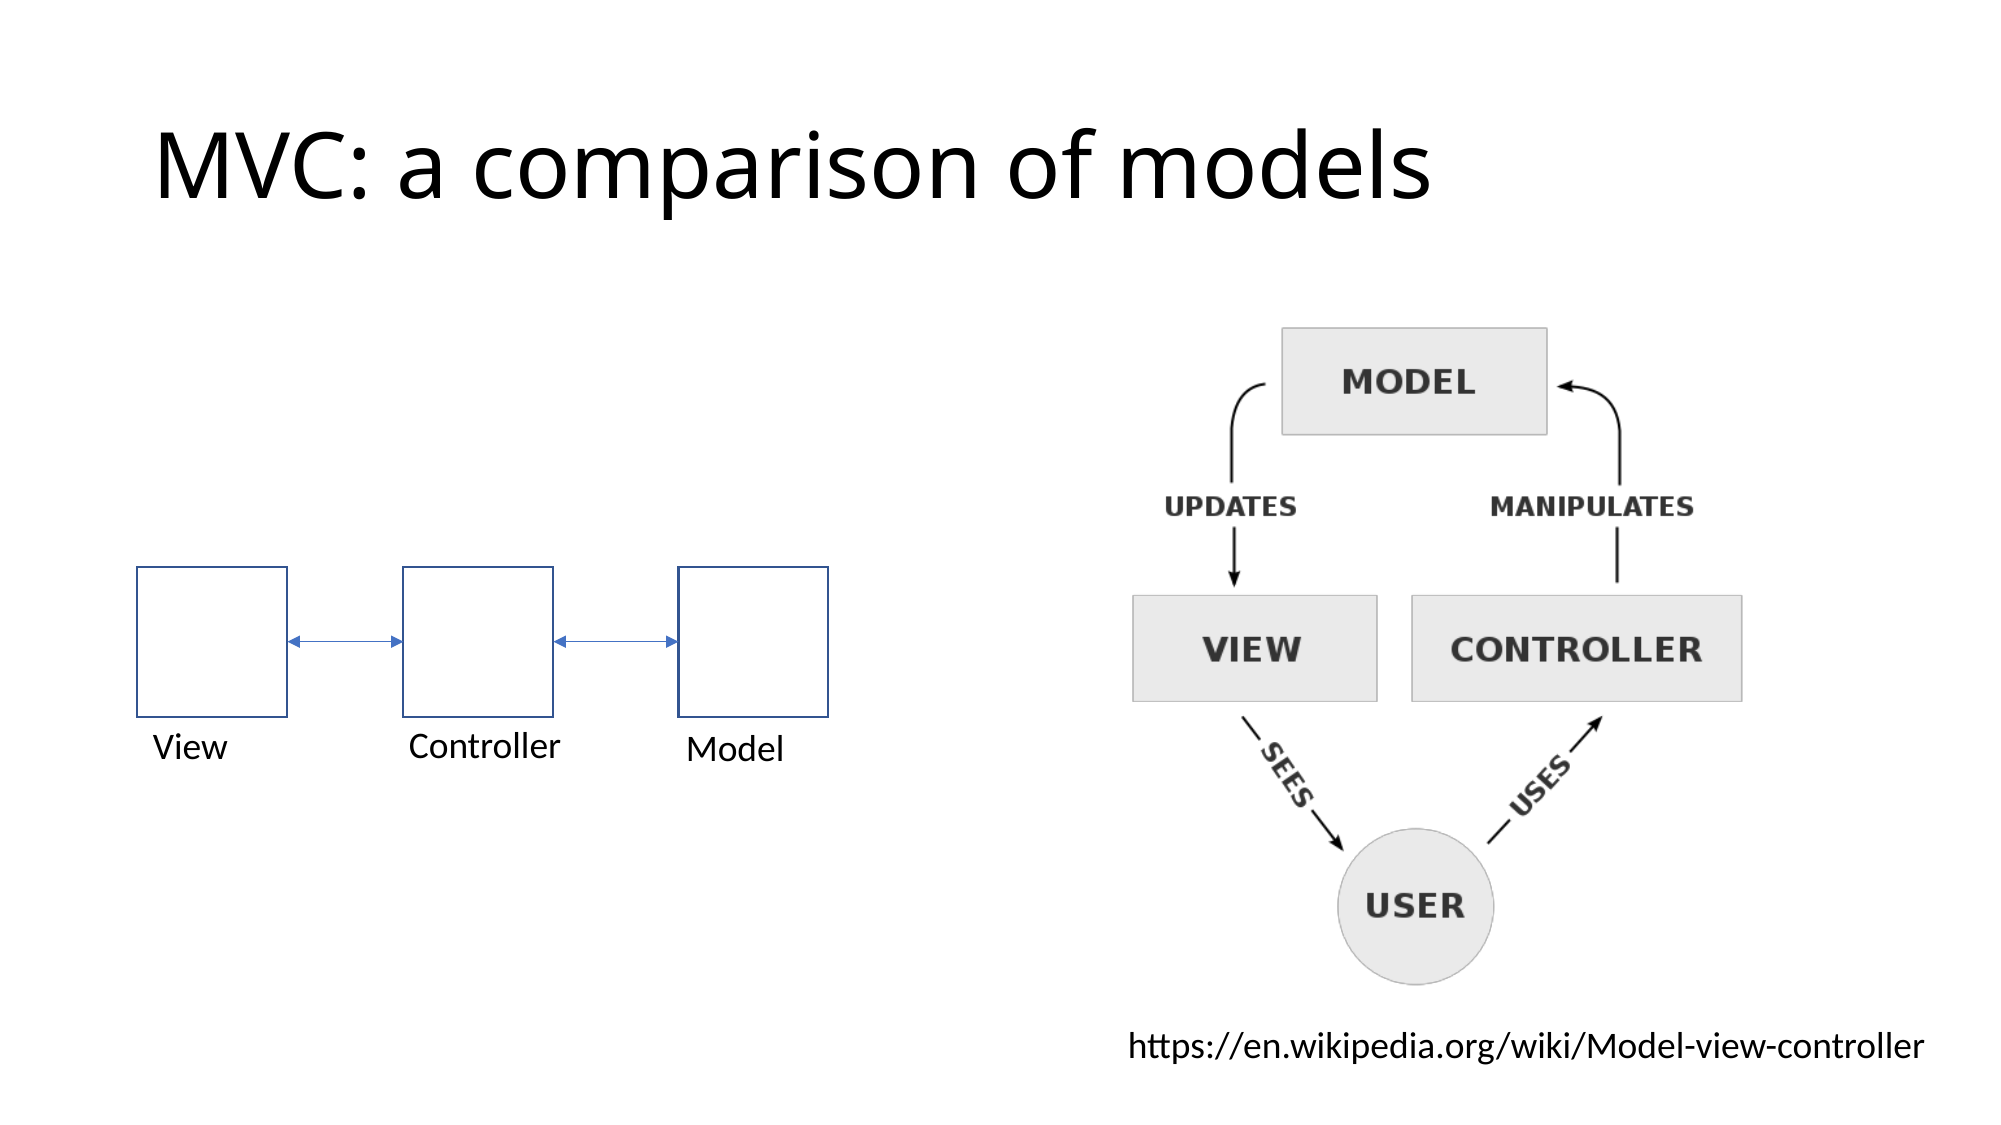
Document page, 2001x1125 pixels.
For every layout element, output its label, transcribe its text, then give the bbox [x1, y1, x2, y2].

text_box [402, 566, 554, 713]
text_box [136, 566, 288, 718]
text_box Controller [393, 713, 577, 774]
text_box Model [671, 716, 800, 777]
title MVC: a comparison of models [137, 59, 1863, 278]
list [1112, 299, 1762, 1014]
text_box [677, 566, 829, 718]
text_box View [138, 714, 243, 774]
text_box https://en.wikipedia.org/wiki/Model-view-controller [1113, 1013, 1962, 1073]
